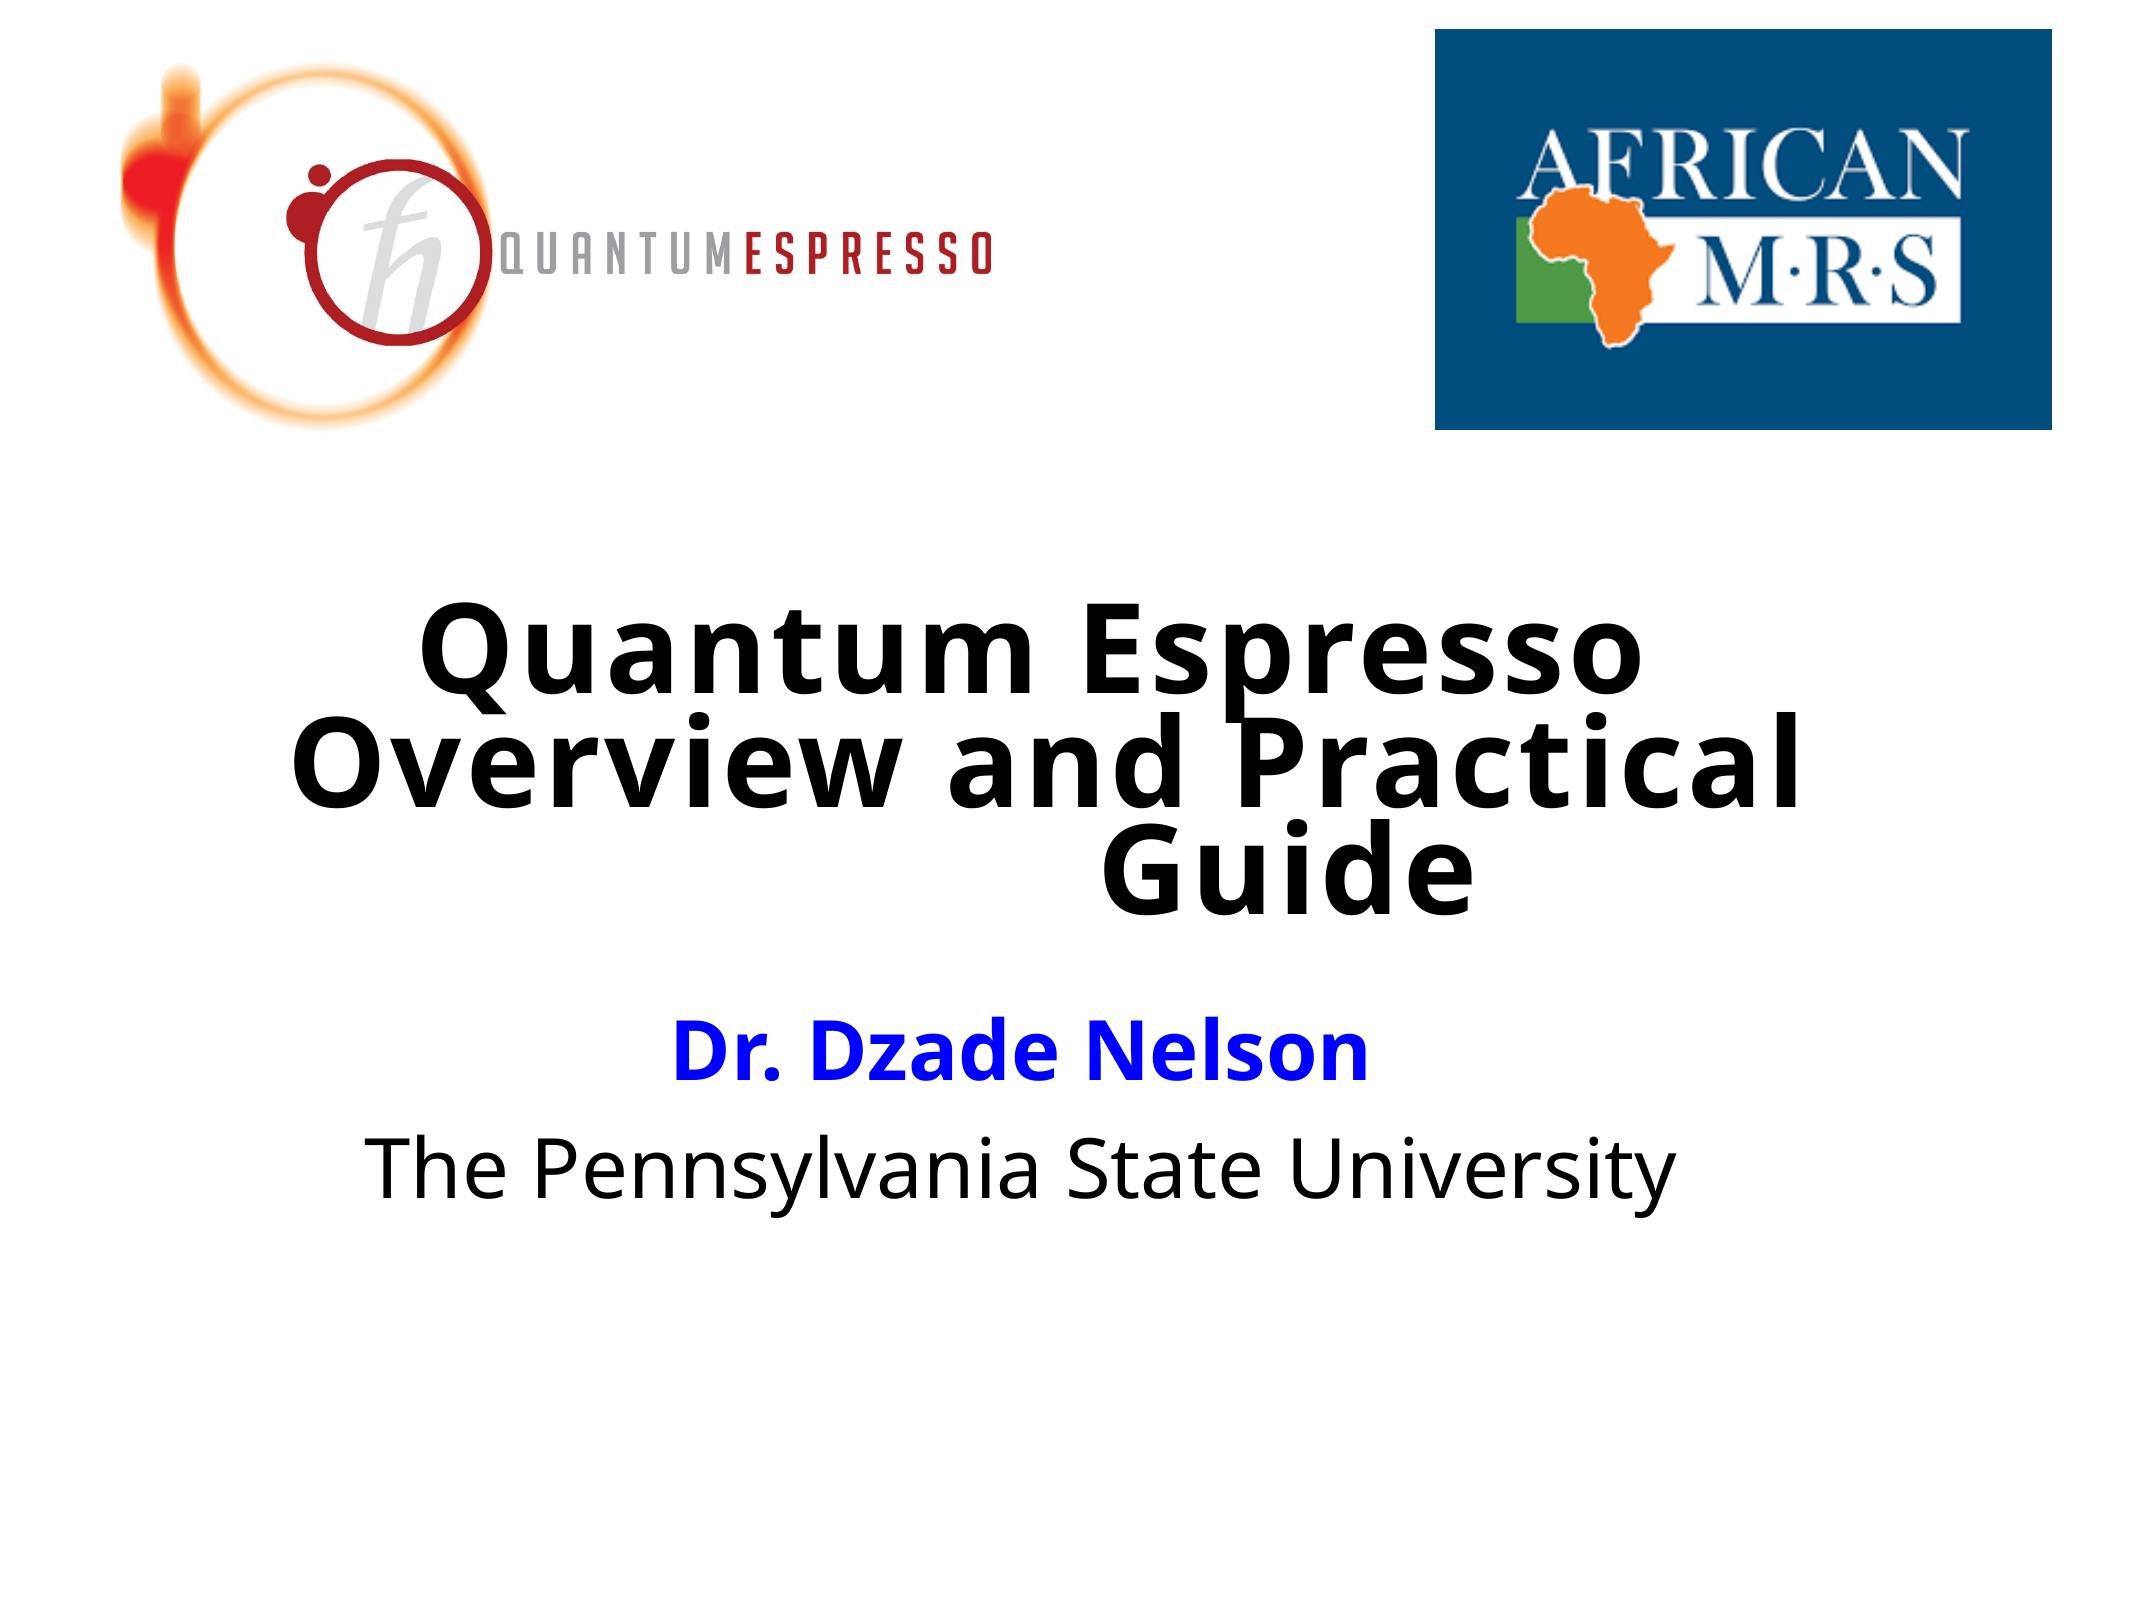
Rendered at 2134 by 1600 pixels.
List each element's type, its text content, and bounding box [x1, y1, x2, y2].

picture [1435, 28, 2053, 430]
picture [86, 28, 991, 463]
text_box Dr. Dzade Nelson The Pennsylvania State University [95, 979, 1946, 1216]
text_box Quantum Espresso Overview and Practical Guide [91, 604, 2007, 940]
